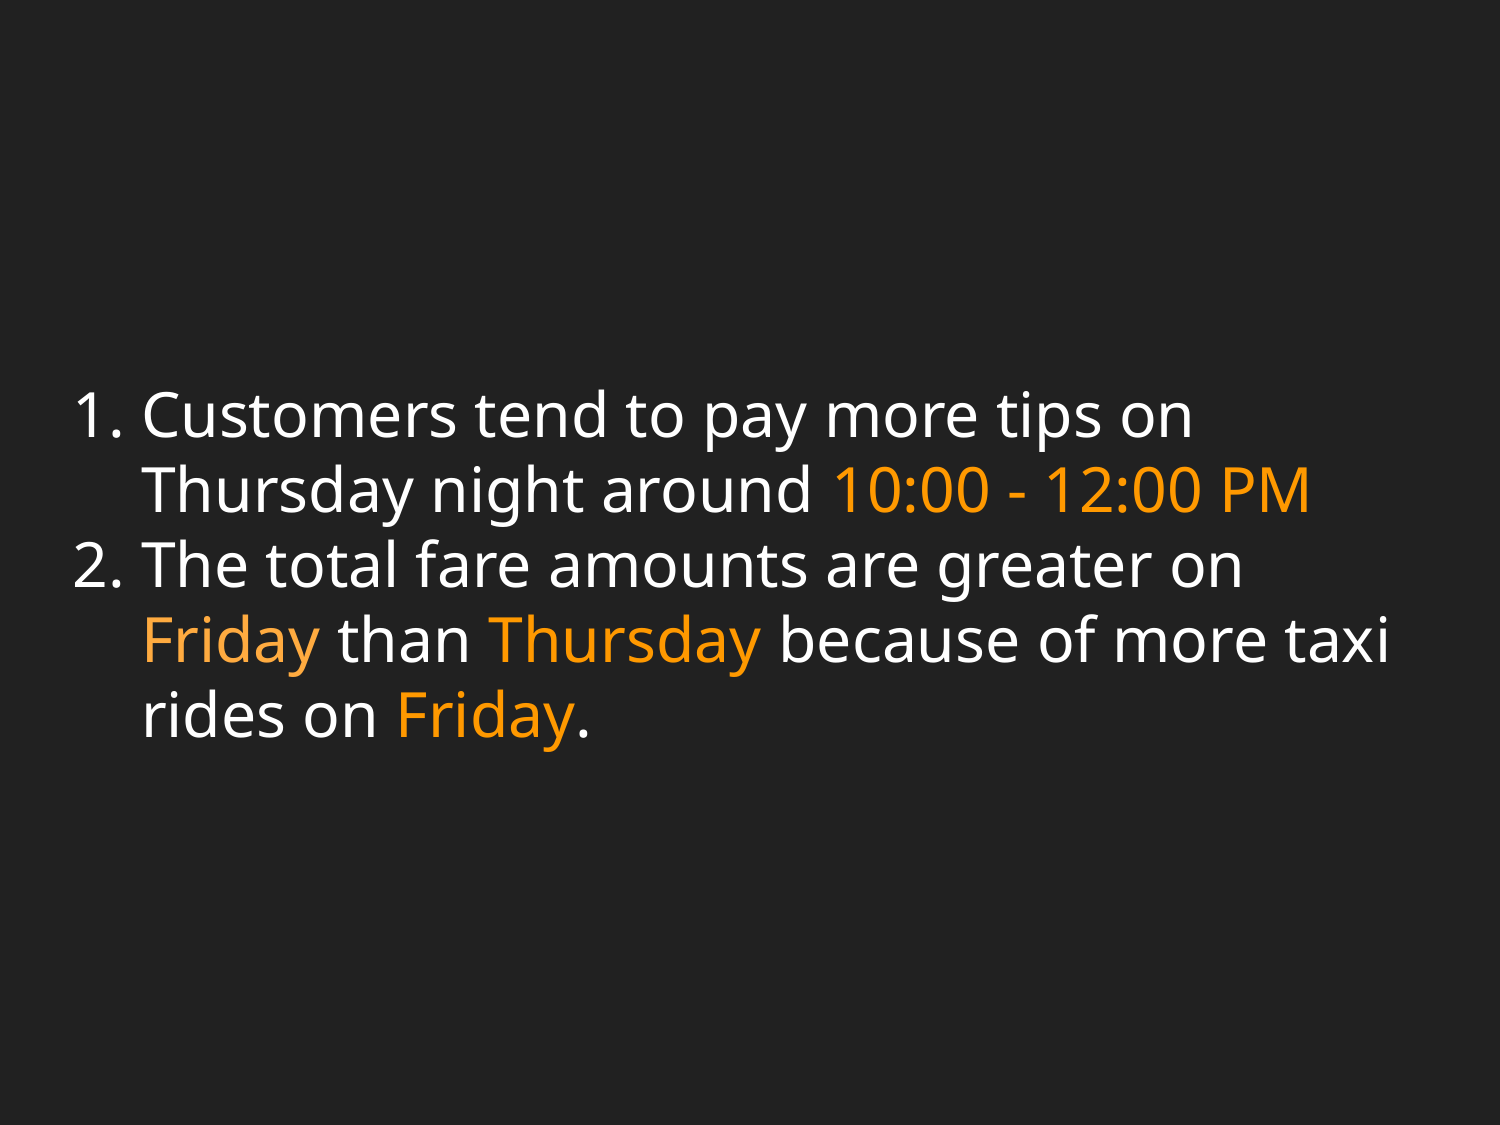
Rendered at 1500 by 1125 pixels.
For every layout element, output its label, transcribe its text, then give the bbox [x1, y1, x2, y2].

title Customers tend to pay more tips on Thursday night around 10:00 - 12:00 PM The total fare amounts are greater on Friday than Thursday because of more taxi rides on Friday. [51, 470, 1449, 655]
